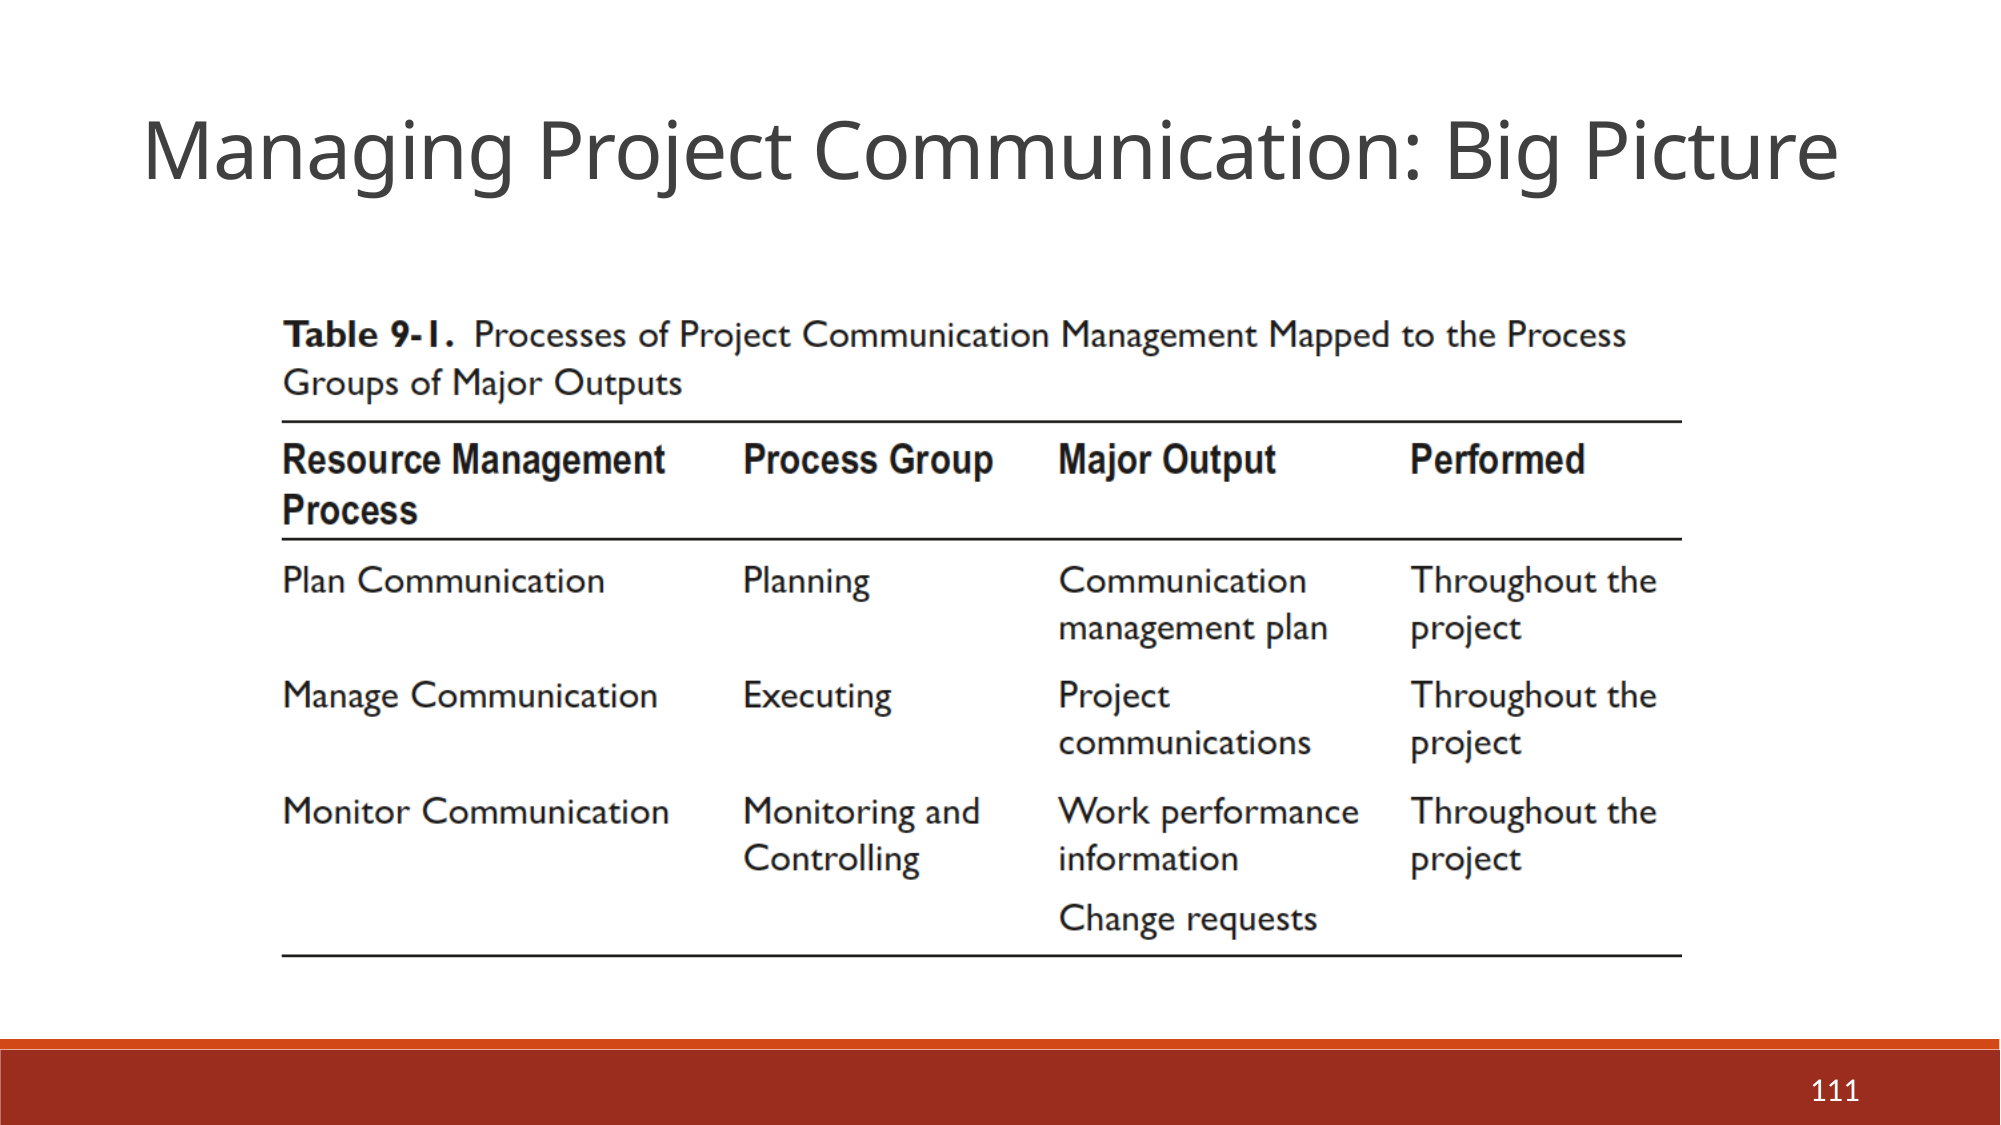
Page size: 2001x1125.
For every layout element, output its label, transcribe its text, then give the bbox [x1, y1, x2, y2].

text_box Managing Project Communication: Big Picture [126, 106, 1885, 268]
slide_number 111 [126, 1061, 1875, 1115]
picture [273, 299, 1683, 973]
